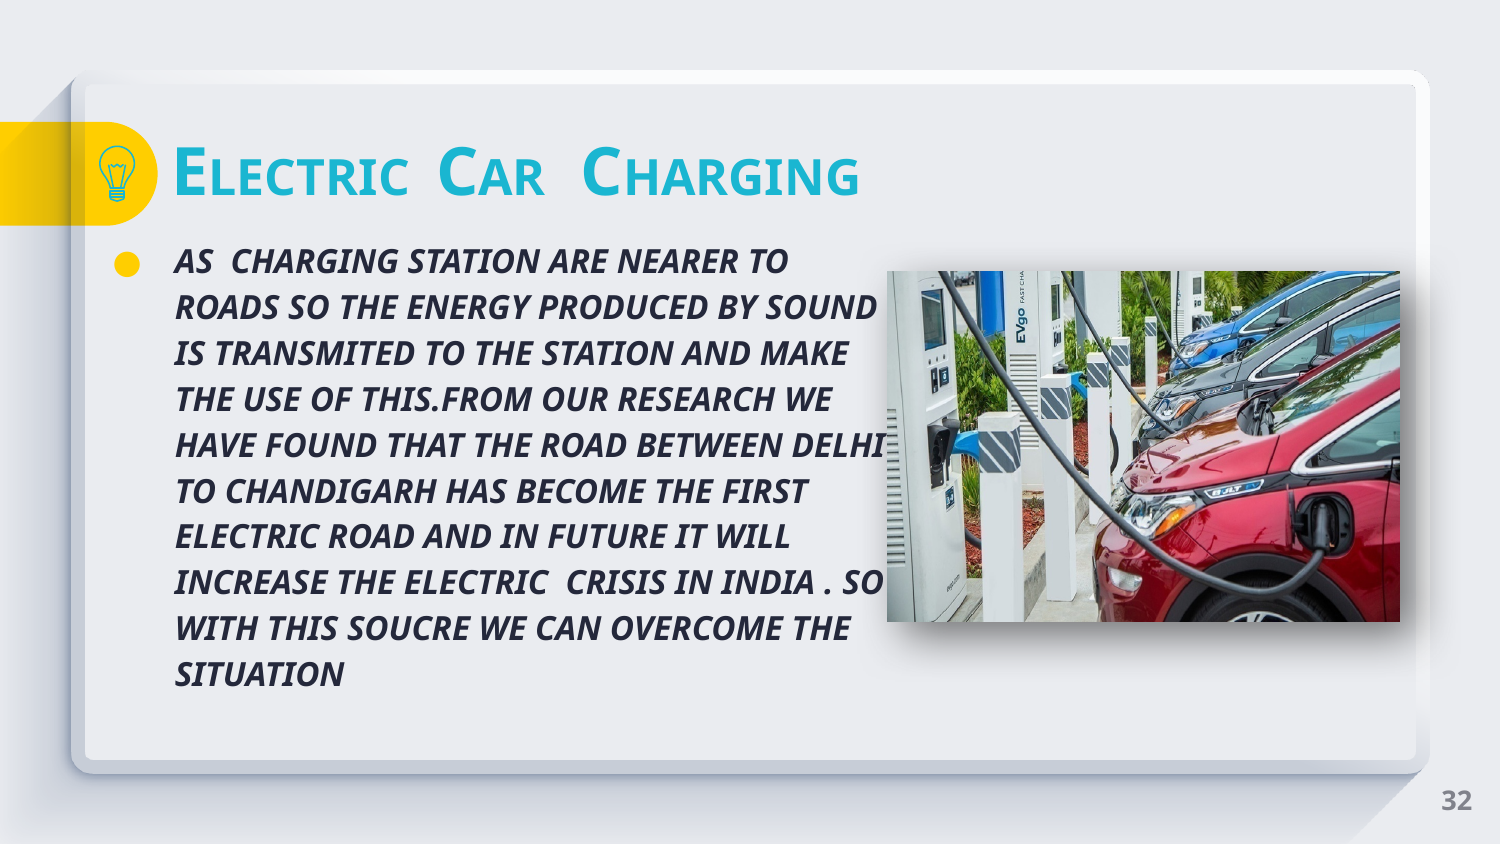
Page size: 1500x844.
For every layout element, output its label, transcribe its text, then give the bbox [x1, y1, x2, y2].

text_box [99, 146, 135, 202]
picture [0, 0, 1500, 844]
slide_number 32 [1414, 759, 1500, 844]
list AS CHARGING STATION ARE NEARER TO ROADS SO THE ENERGY PRODUCED BY SOUND IS TRANSMITED TO THE STATION AND MAKE THE USE OF THIS.FROM OUR RESEARCH WE HAVE FOUND THAT THE ROAD BETWEEN DELHI TO CHANDIGARH HAS BECOME THE FIRST ELECTRIC ROAD AND IN FUTURE IT WILL INCREASE THE ELECTRIC CRISIS IN INDIA . SO WITH THIS SOUCRE WE CAN OVERCOME THE SITUATION [99, 234, 888, 687]
title ELECTRIC CAR CHARGING [171, 121, 1354, 226]
